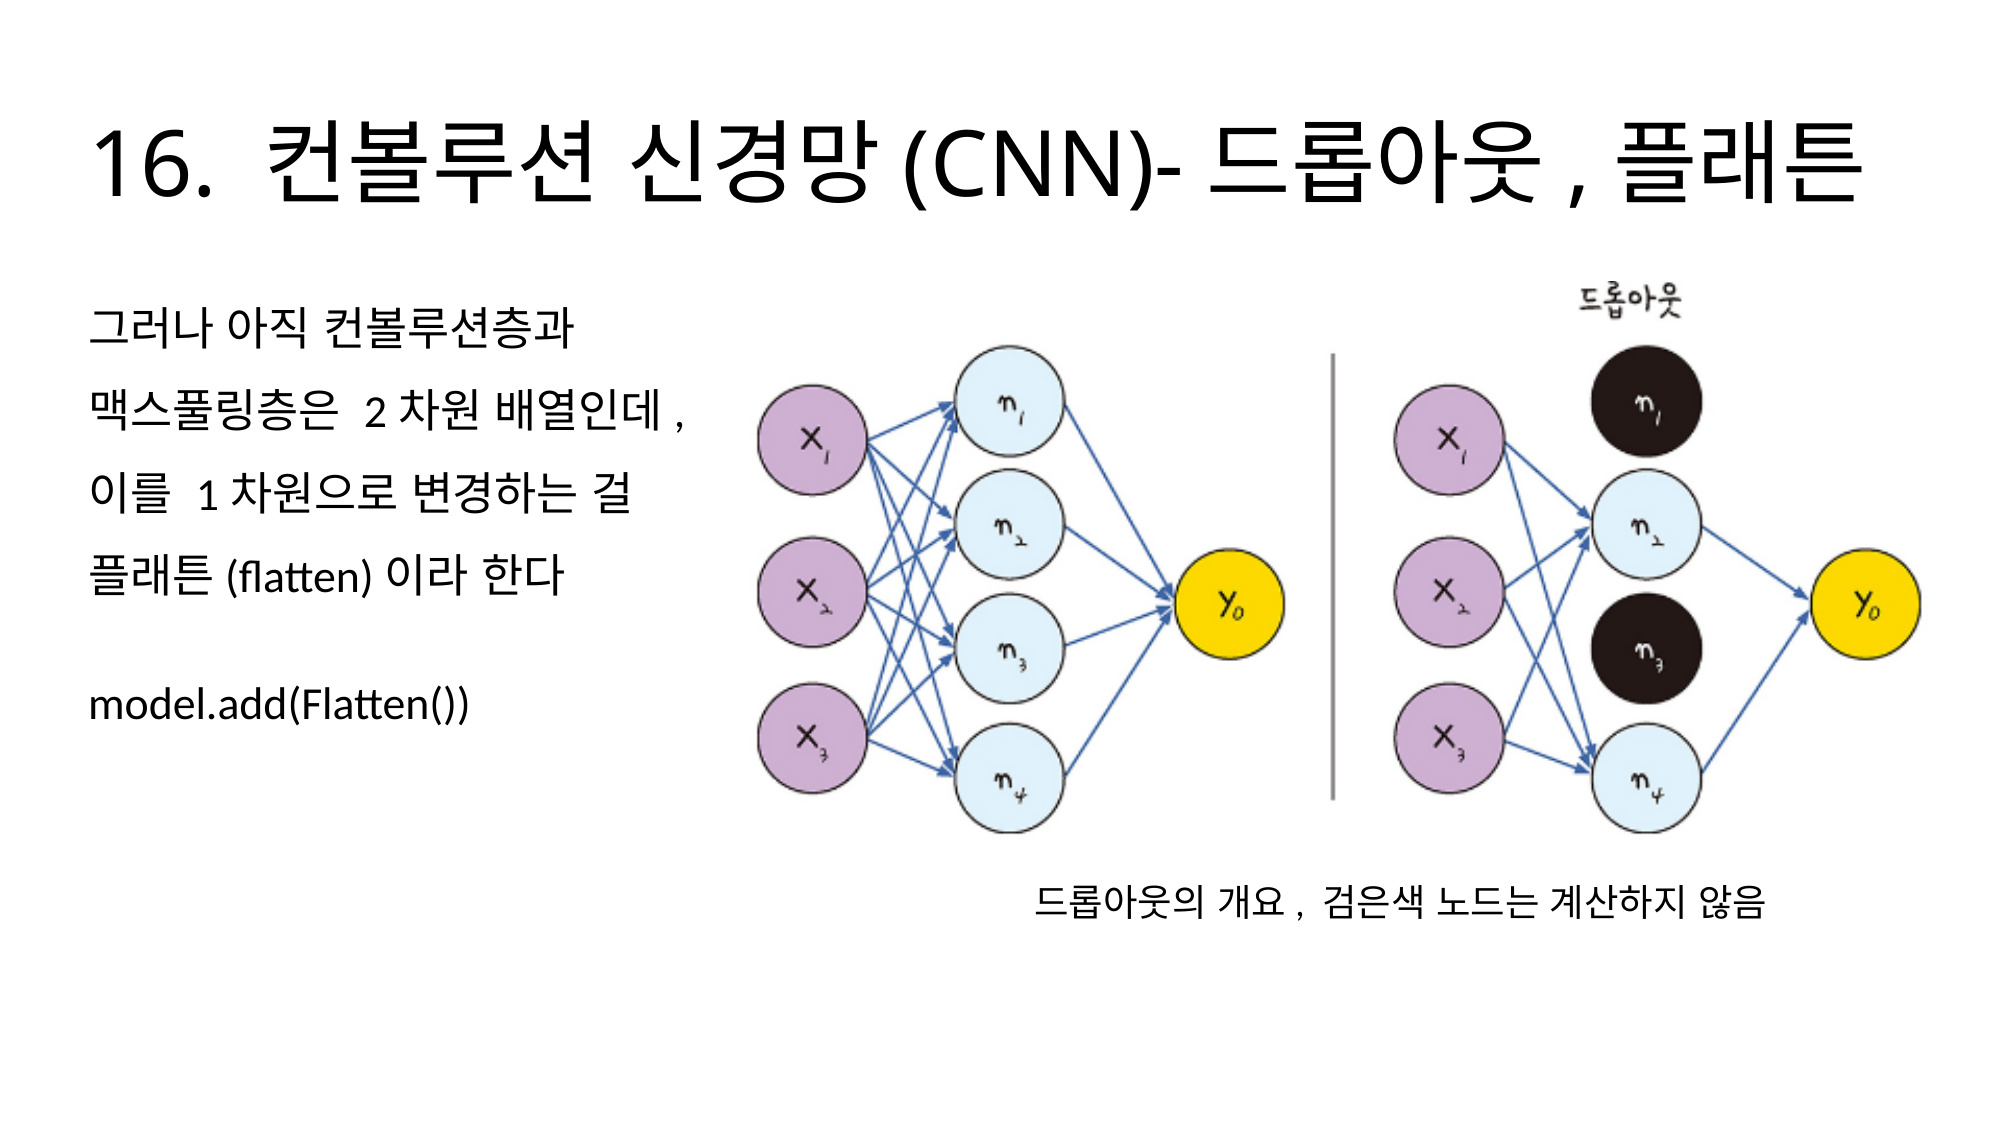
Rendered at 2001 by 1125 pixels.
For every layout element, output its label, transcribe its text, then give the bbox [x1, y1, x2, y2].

picture [737, 281, 1932, 844]
title 16. 컨볼루션 신경망(CNN)-드롭아웃,플래튼 [68, 97, 1932, 223]
list 그러나 아직 컨볼루션층과 맥스풀링층은 2차원 배열인데, 이를 1차원으로 변경하는 걸 플래튼(flatten)이라 한다 model.add(Flatten()) [68, 252, 738, 1000]
text_box 드롭아웃의 개요, 검은색 노드는 계산하지 않음 [1019, 872, 1783, 932]
